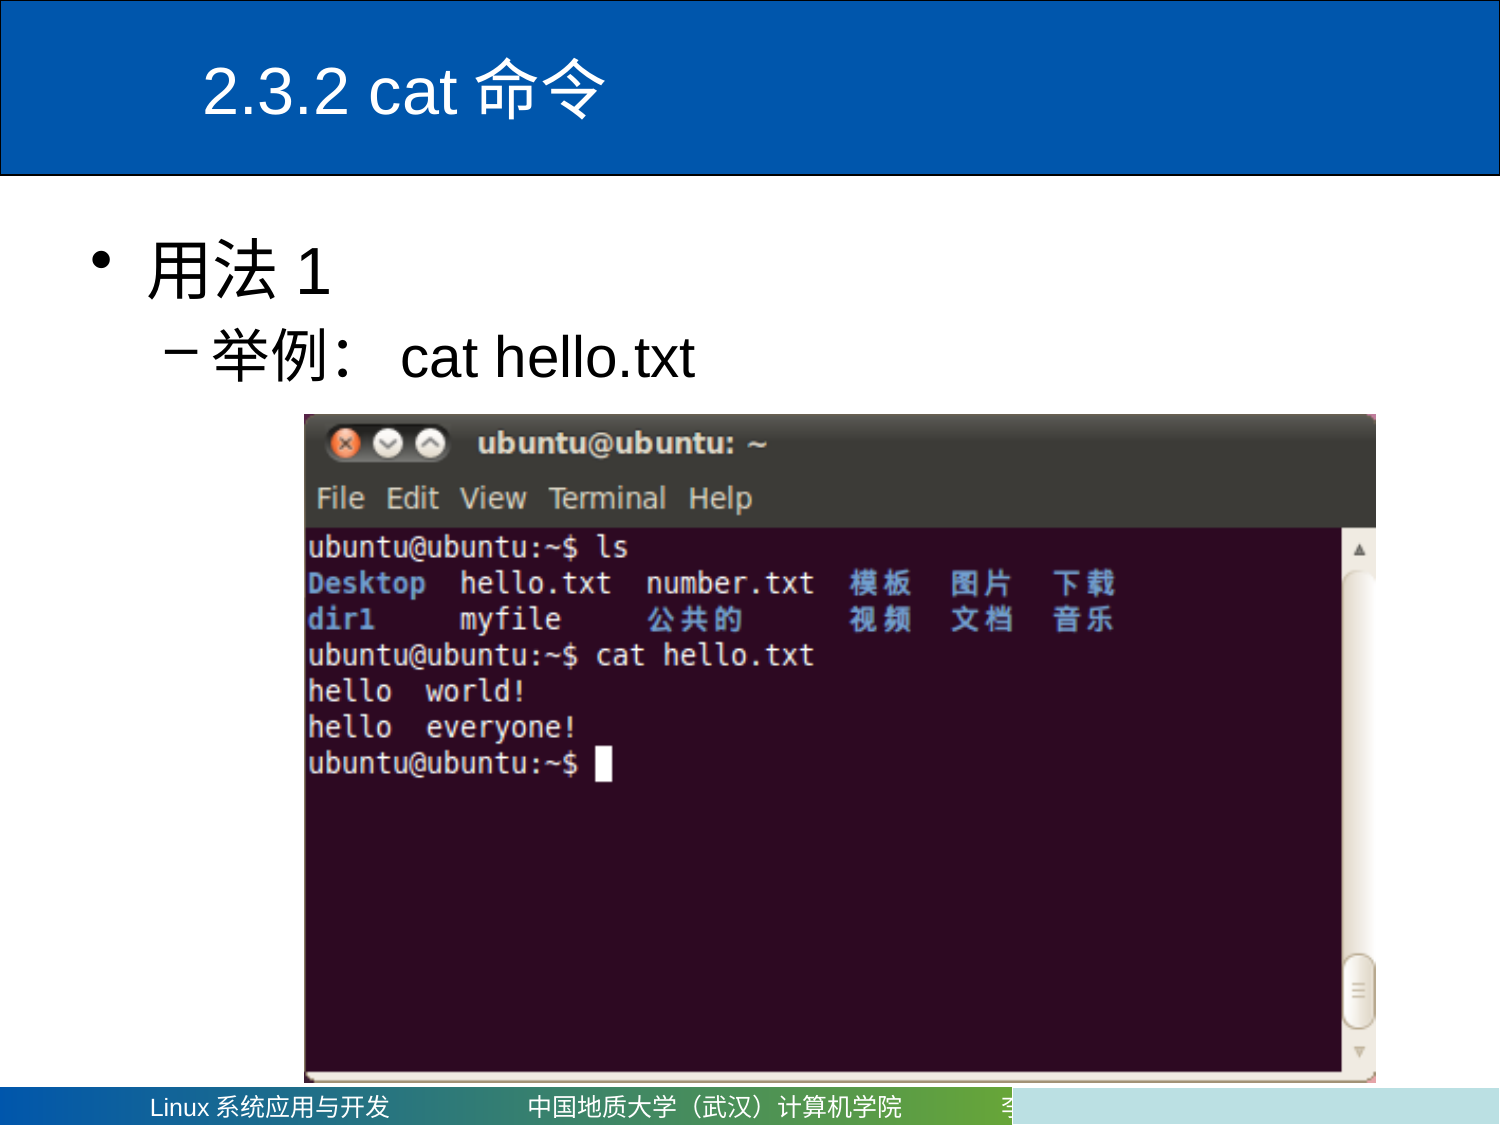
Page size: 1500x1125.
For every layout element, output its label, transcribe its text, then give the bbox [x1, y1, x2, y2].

list 用法1 举例：cat hello.txt [75, 219, 1425, 963]
picture [304, 414, 1376, 1083]
title 2.3.2 cat命令 [187, 12, 1500, 163]
